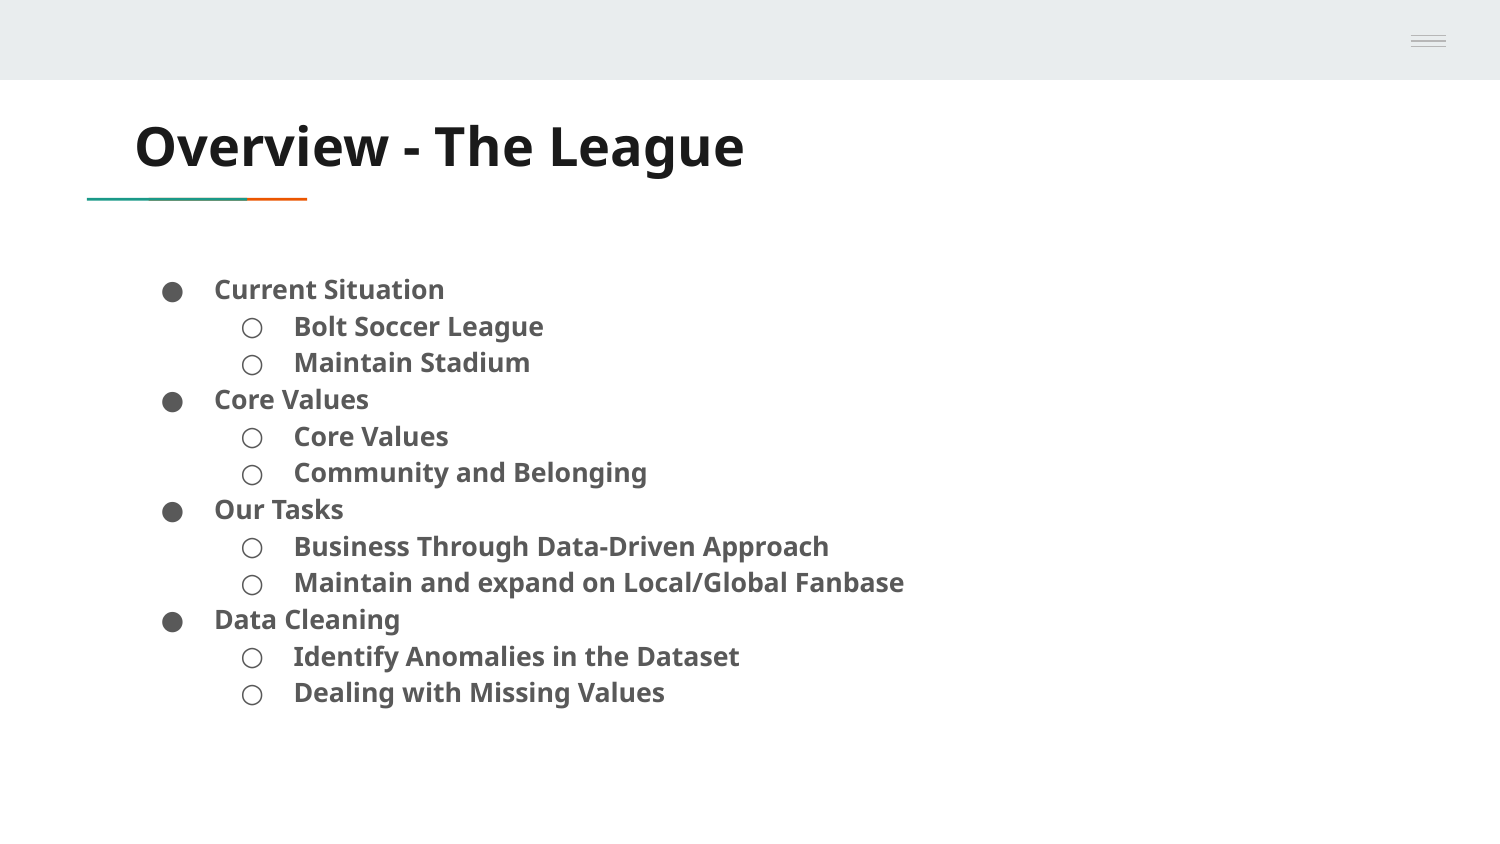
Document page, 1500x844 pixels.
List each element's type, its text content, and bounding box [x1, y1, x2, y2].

title Overview - The League [119, 97, 1381, 185]
text_box Current Situation Bolt Soccer League Maintain Stadium Core Values Core Values Community and Belonging Our Tasks Business Through Data-Driven Approach Maintain and expand on Local/Global Fanbase Data Cleaning Identify Anomalies in the Dataset Dealing with Missing Values [119, 253, 1373, 724]
